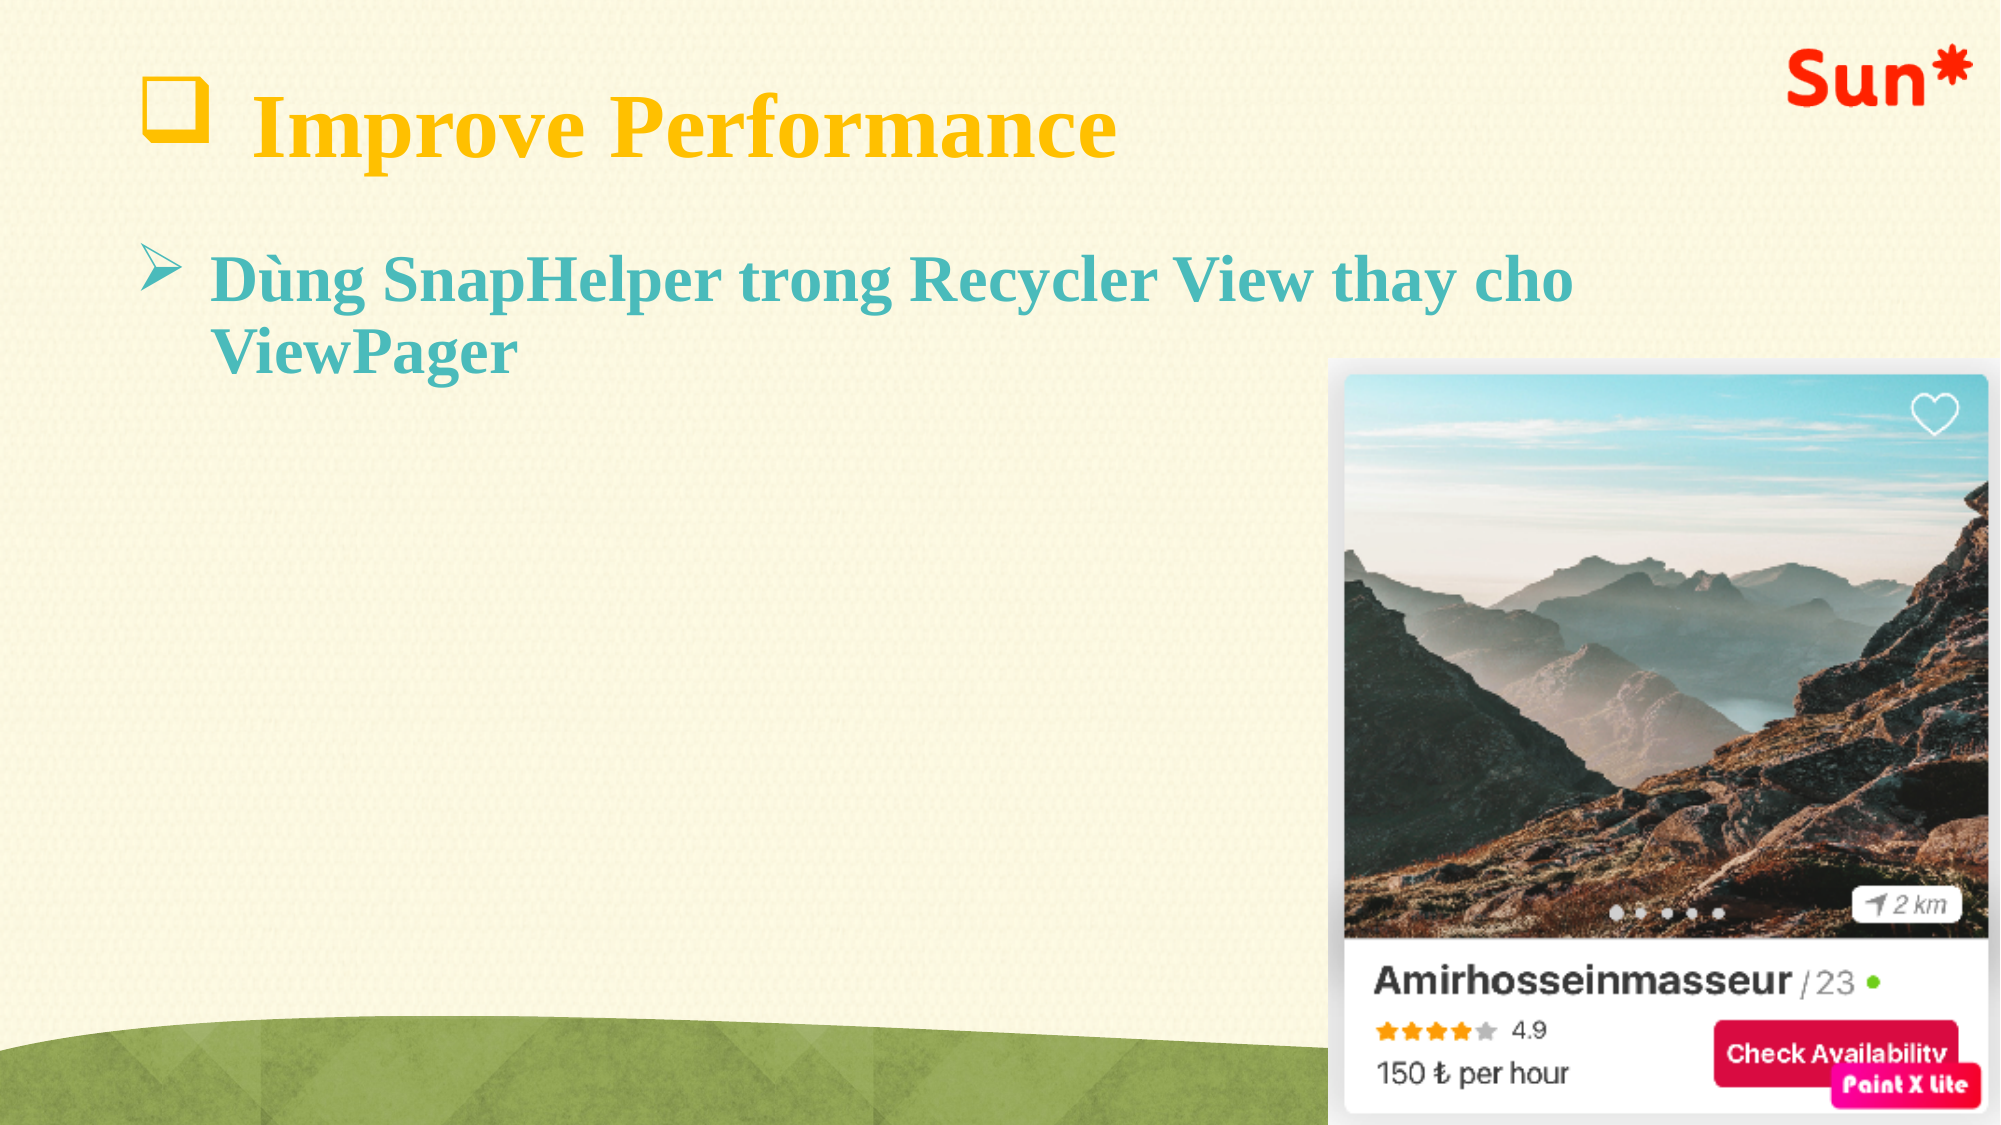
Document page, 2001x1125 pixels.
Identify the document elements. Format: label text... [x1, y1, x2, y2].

list Dùng SnapHelper trong Recycler View thay cho ViewPager [120, 236, 1880, 999]
title Improve Performance [120, 30, 1880, 185]
picture [0, 0, 2001, 1125]
